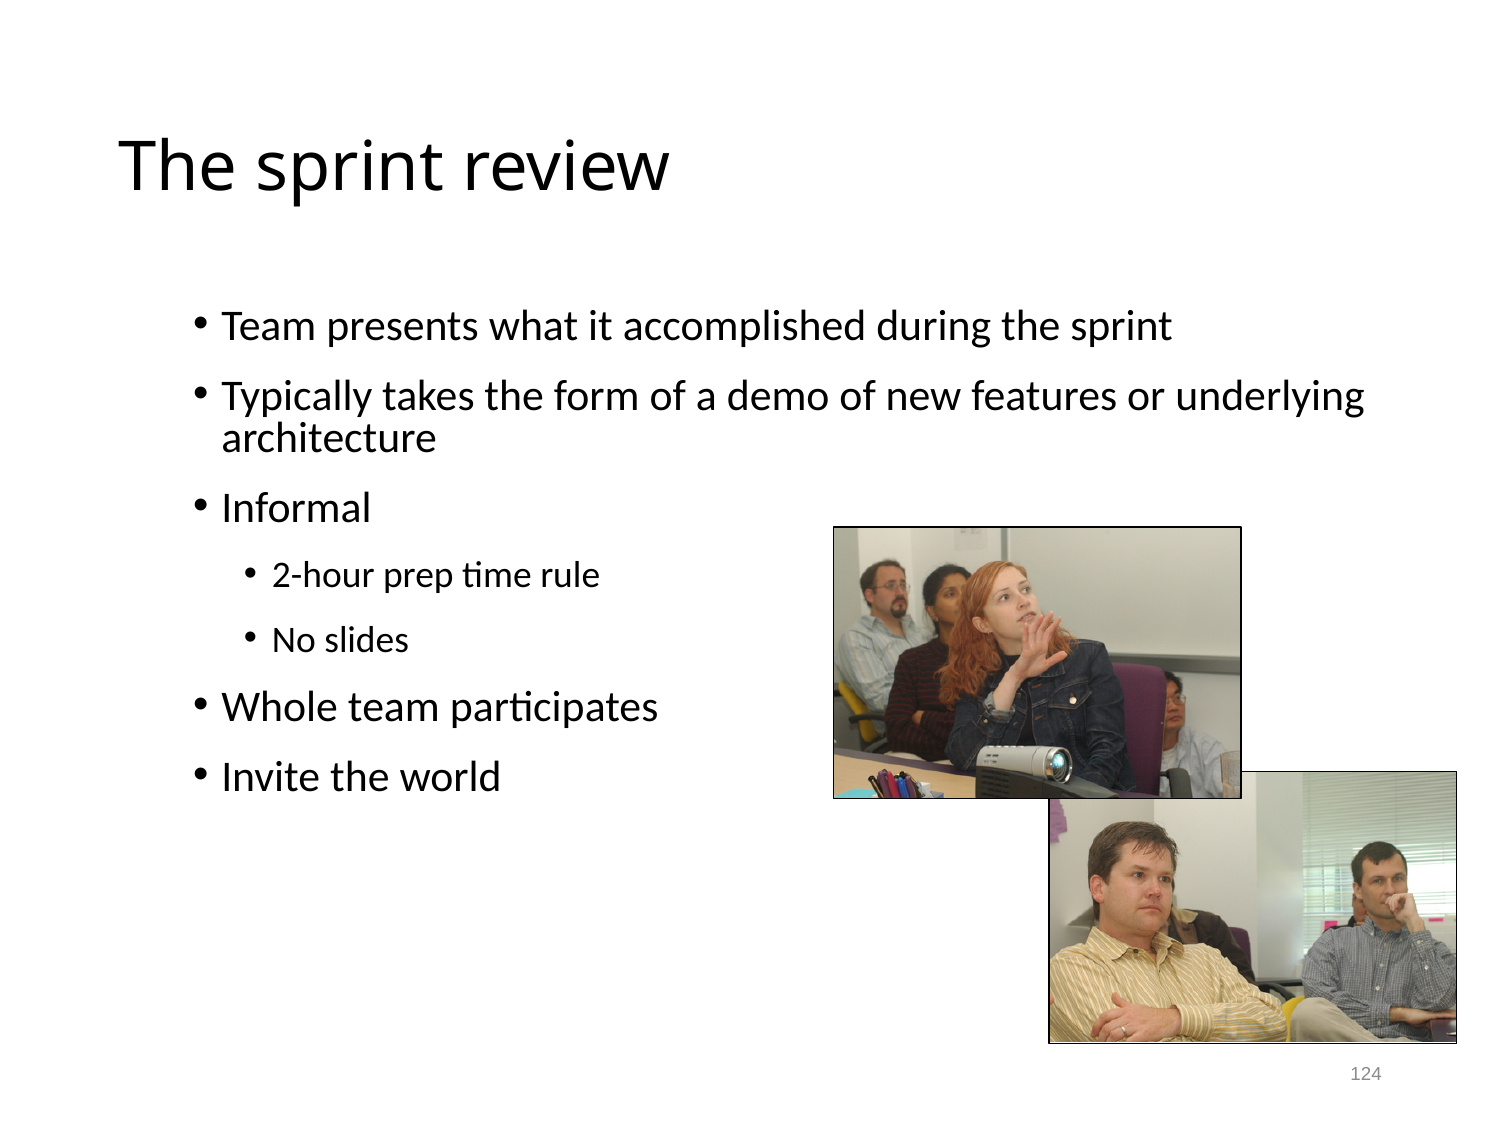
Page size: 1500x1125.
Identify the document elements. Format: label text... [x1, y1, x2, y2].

picture [830, 524, 1458, 1044]
list Team presents what it accomplished during the sprint Typically takes the form of a demo of new features or underlying architecture Informal 2-hour prep time rule No slides Whole team participates Invite the world [103, 299, 1397, 1014]
title The sprint review [103, 59, 1397, 278]
slide_number 124 [1059, 1044, 1397, 1103]
